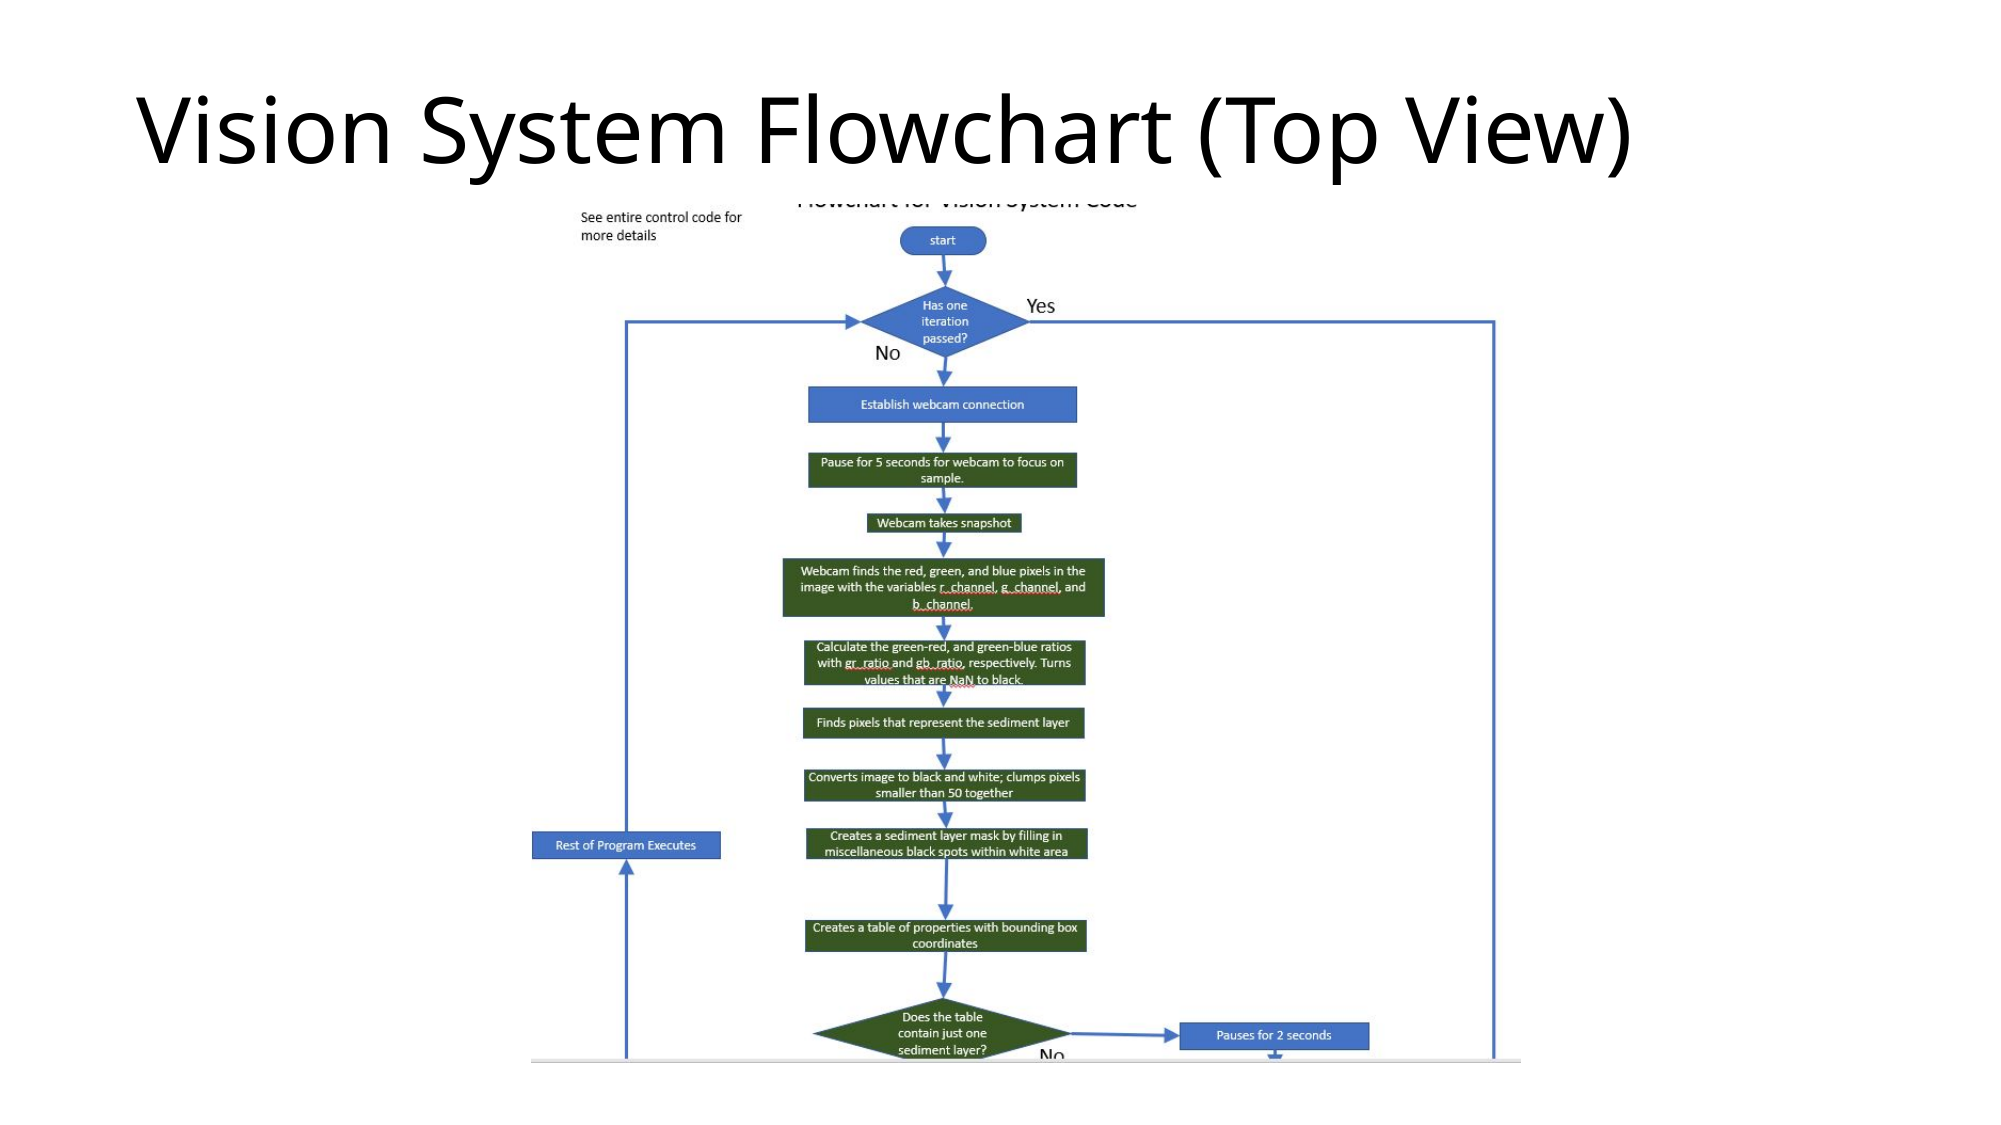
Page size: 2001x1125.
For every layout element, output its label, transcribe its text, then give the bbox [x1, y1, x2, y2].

title Vision System Flowchart (Top View) [121, 25, 1847, 243]
picture [531, 204, 1521, 1063]
